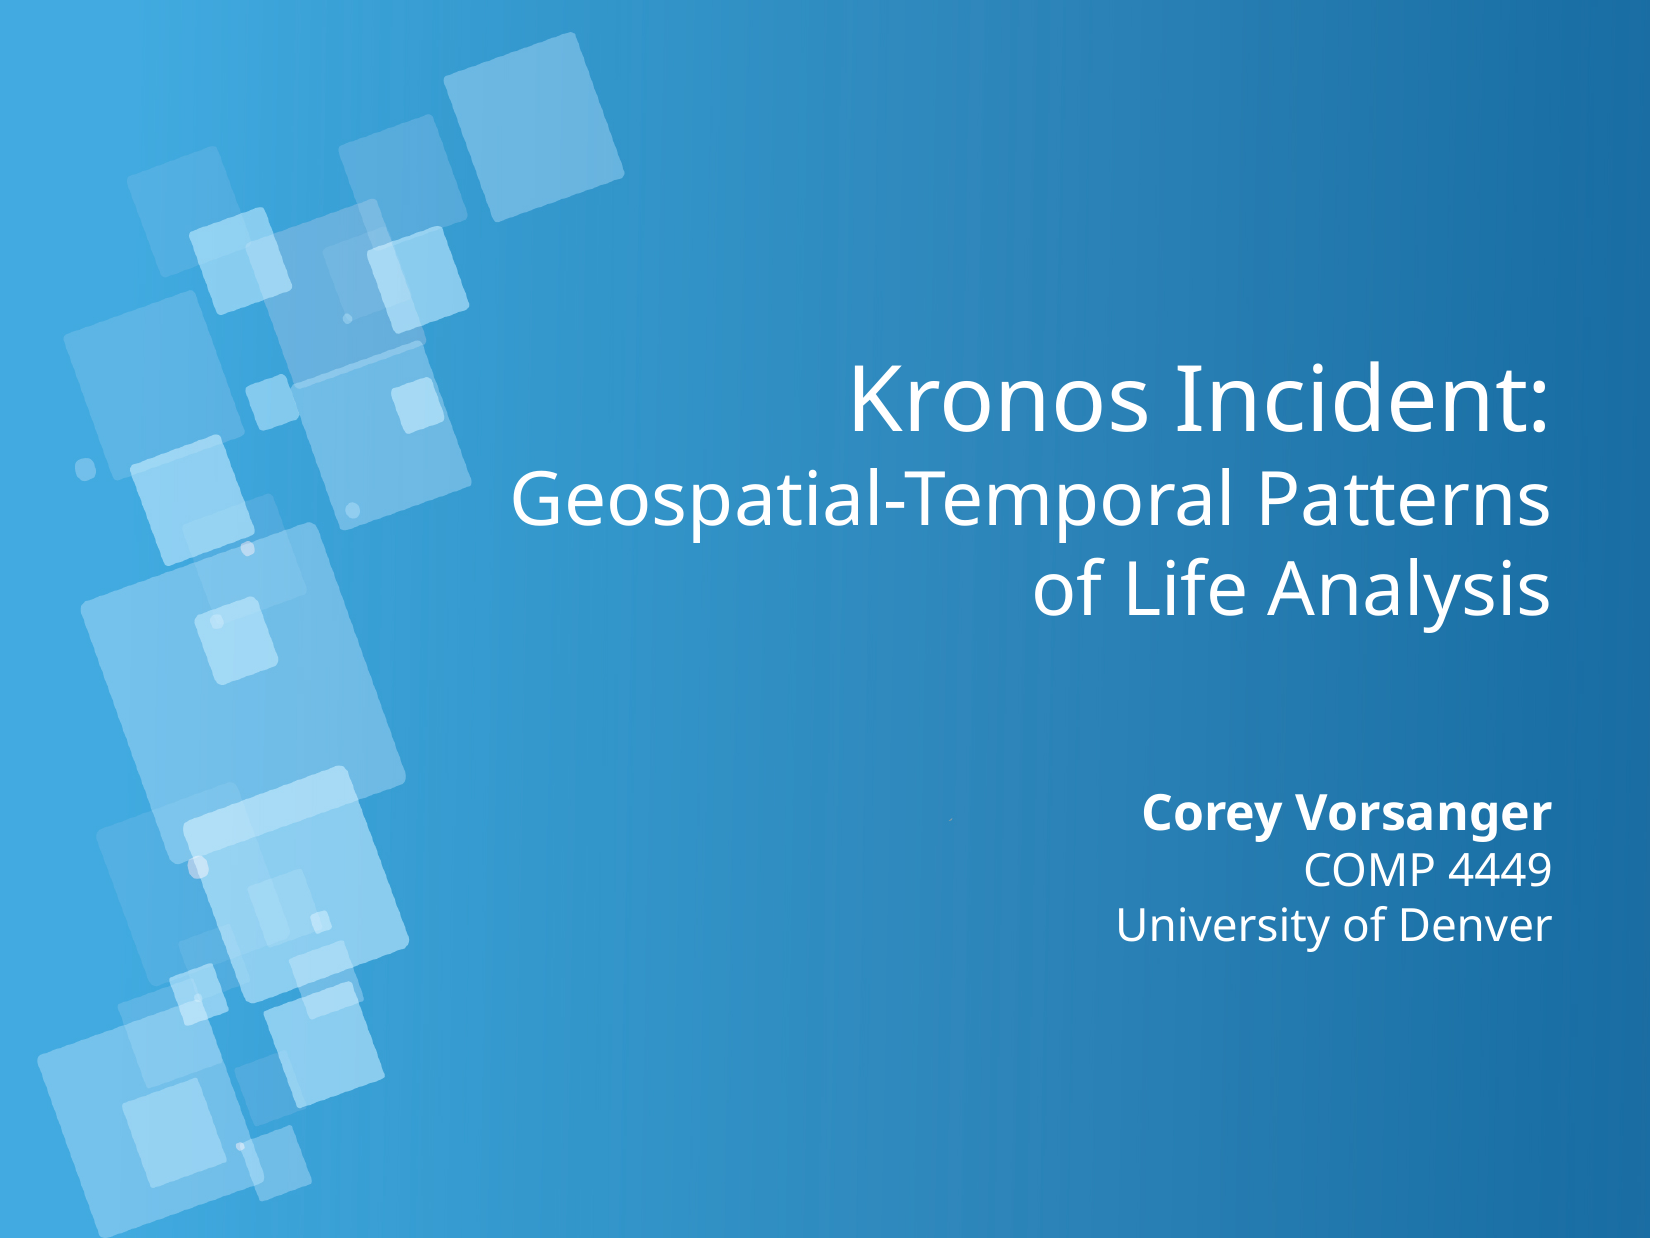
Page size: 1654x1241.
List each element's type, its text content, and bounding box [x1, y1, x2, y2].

title Kronos Incident: Geospatial-Temporal Patterns of Life Analysis [450, 262, 1554, 708]
subtitle Corey Vorsanger COMP 4449 University of Denver [862, 680, 1554, 1050]
picture [0, 0, 1650, 1238]
